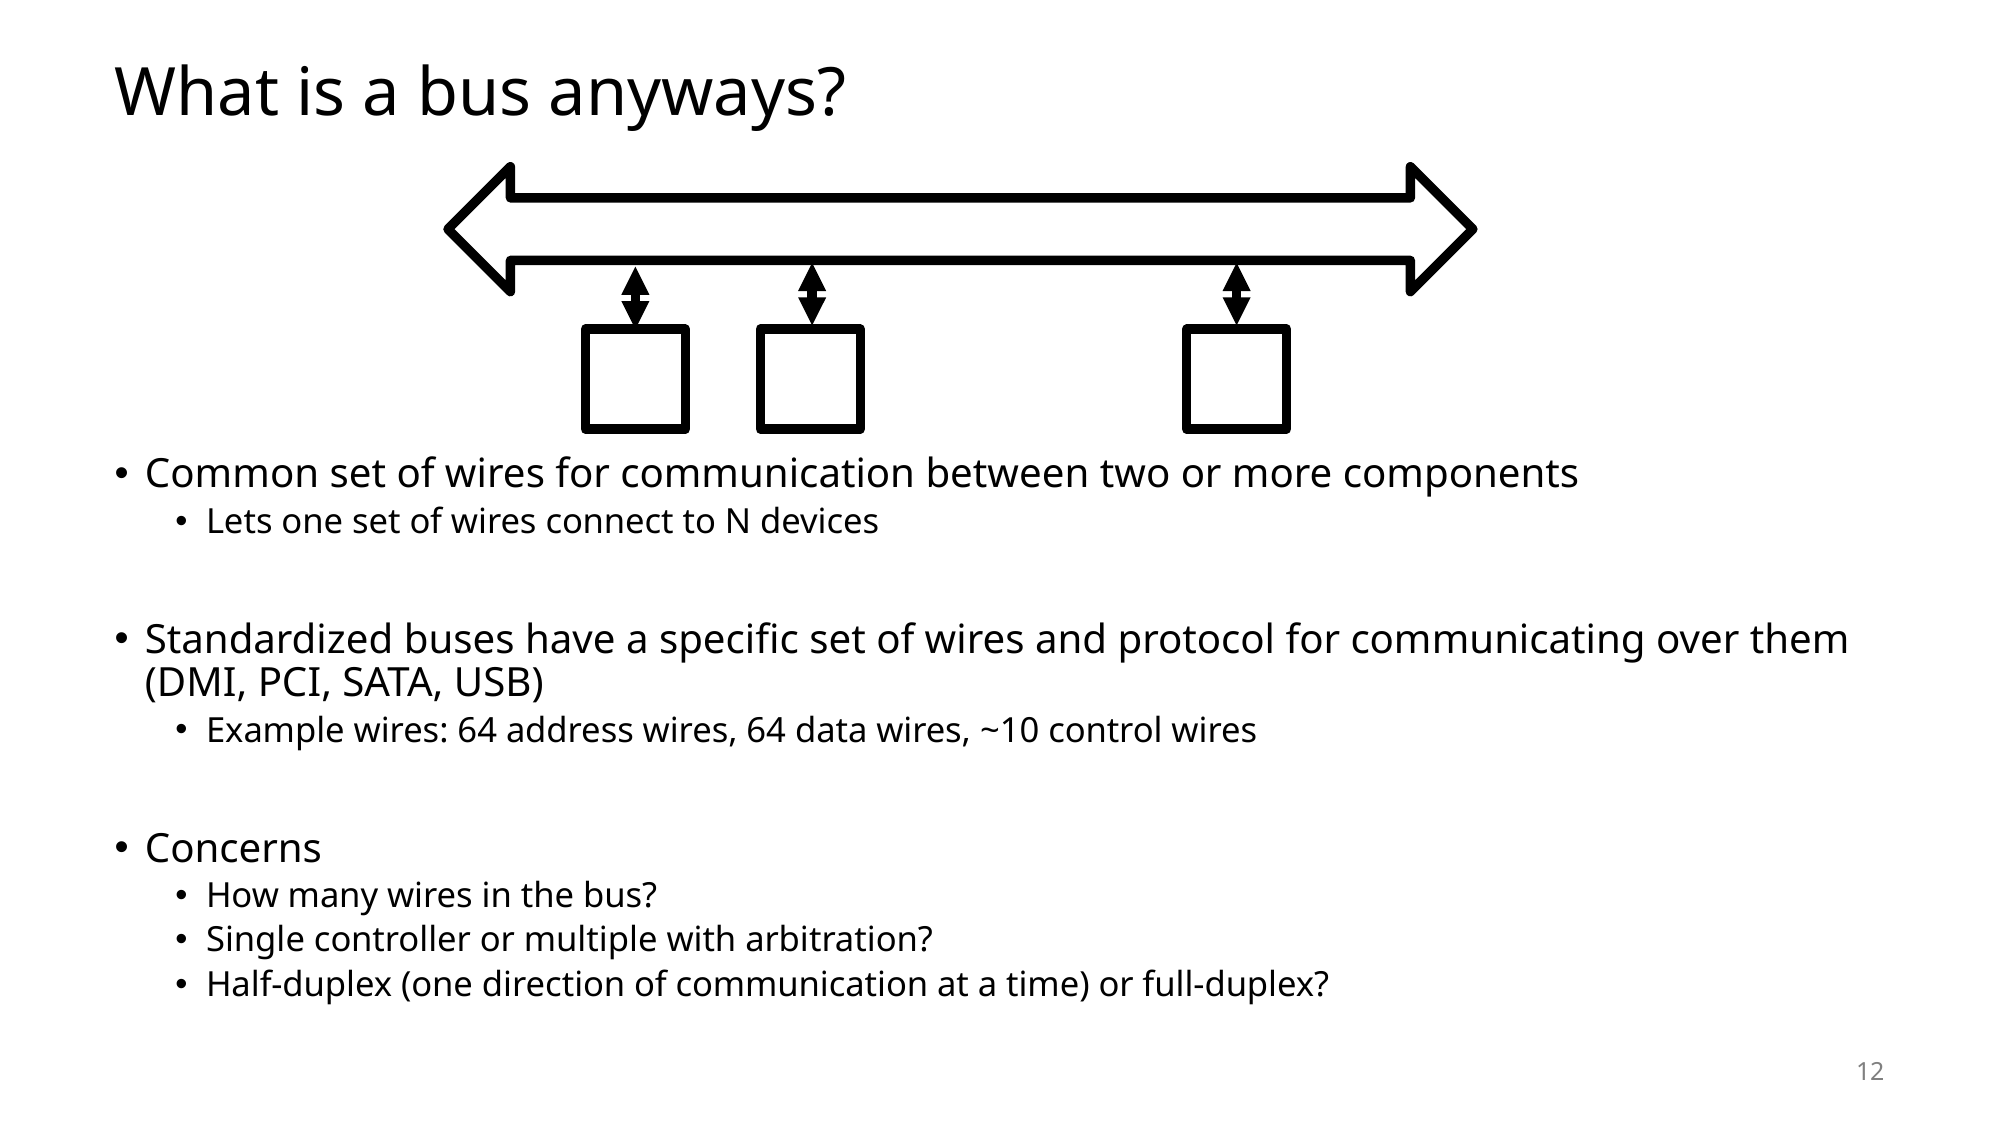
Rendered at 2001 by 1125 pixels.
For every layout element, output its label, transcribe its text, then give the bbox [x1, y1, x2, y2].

text_box [585, 329, 686, 430]
title What is a bus anyways? [99, 37, 1900, 150]
text_box [760, 329, 861, 430]
slide_number 12 [1749, 1042, 1900, 1103]
text_box [447, 166, 1473, 292]
text_box [1186, 329, 1287, 430]
list Common set of wires for communication between two or more components Lets one set of wires connect to N devices Standardized buses have a specific set of wires and protocol for communicating over them (DMI, PCI, SATA, USB) Example wires: 64 address wires, 64 data wires, ~10 control wires Concerns How many wires in the bus? Single controller or multiple with arbitration? Half-duplex (one direction of communication at a time) or full-duplex? [99, 445, 1900, 1013]
